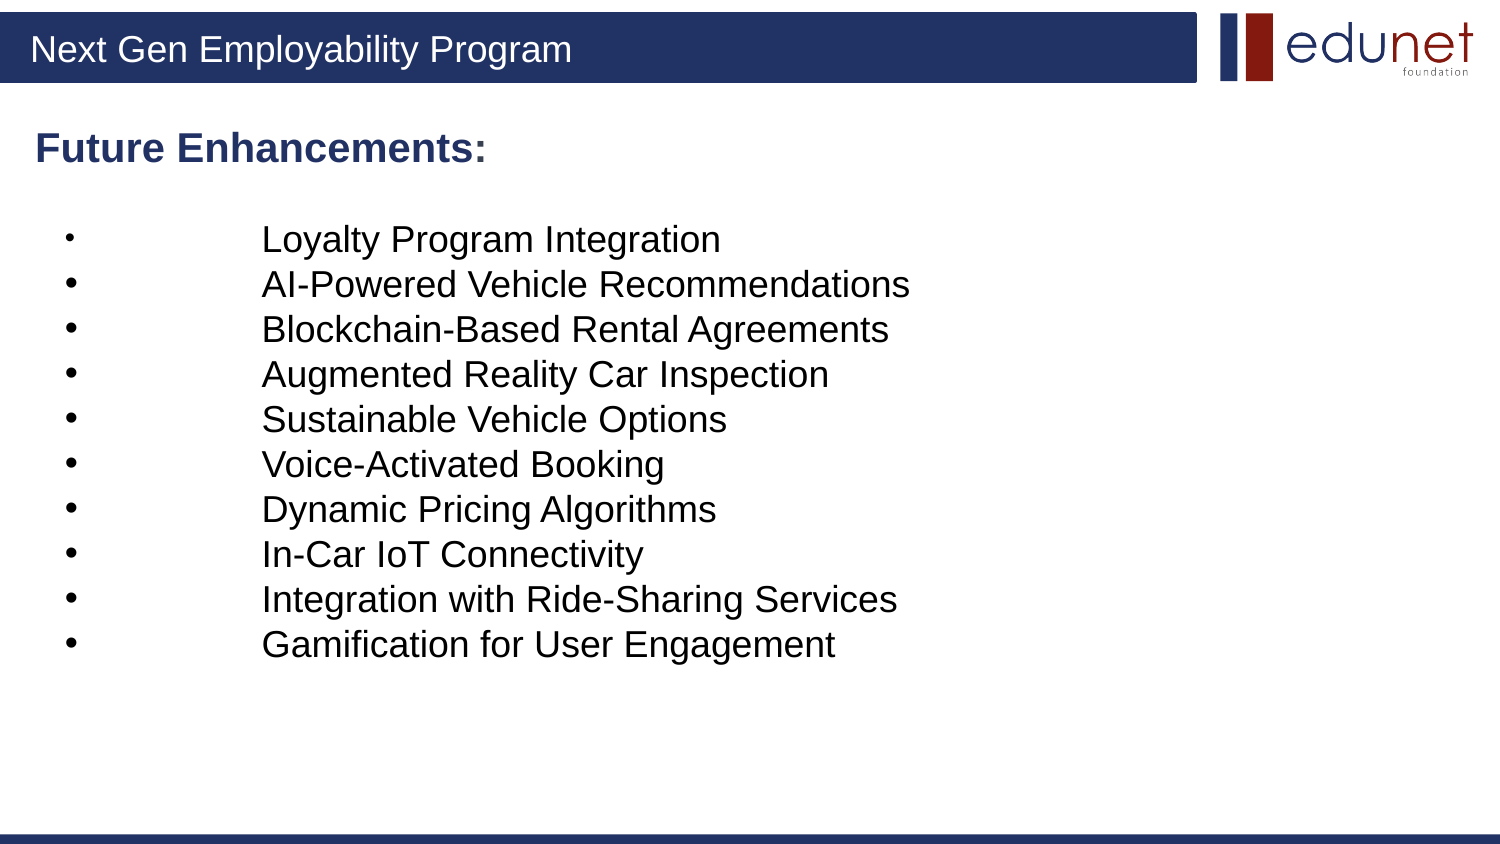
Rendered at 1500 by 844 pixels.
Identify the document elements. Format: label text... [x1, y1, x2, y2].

text_box Loyalty Program Integration AI-Powered Vehicle Recommendations Blockchain-Based Rental Agreements Augmented Reality Car Inspection Sustainable Vehicle Options Voice-Activated Booking Dynamic Pricing Algorithms In-Car IoT Connectivity Integration with Ride-Sharing Services Gamification for User Engagement [49, 207, 1247, 673]
title Future Enhancements: [35, 118, 1417, 208]
picture [1279, 14, 1482, 83]
